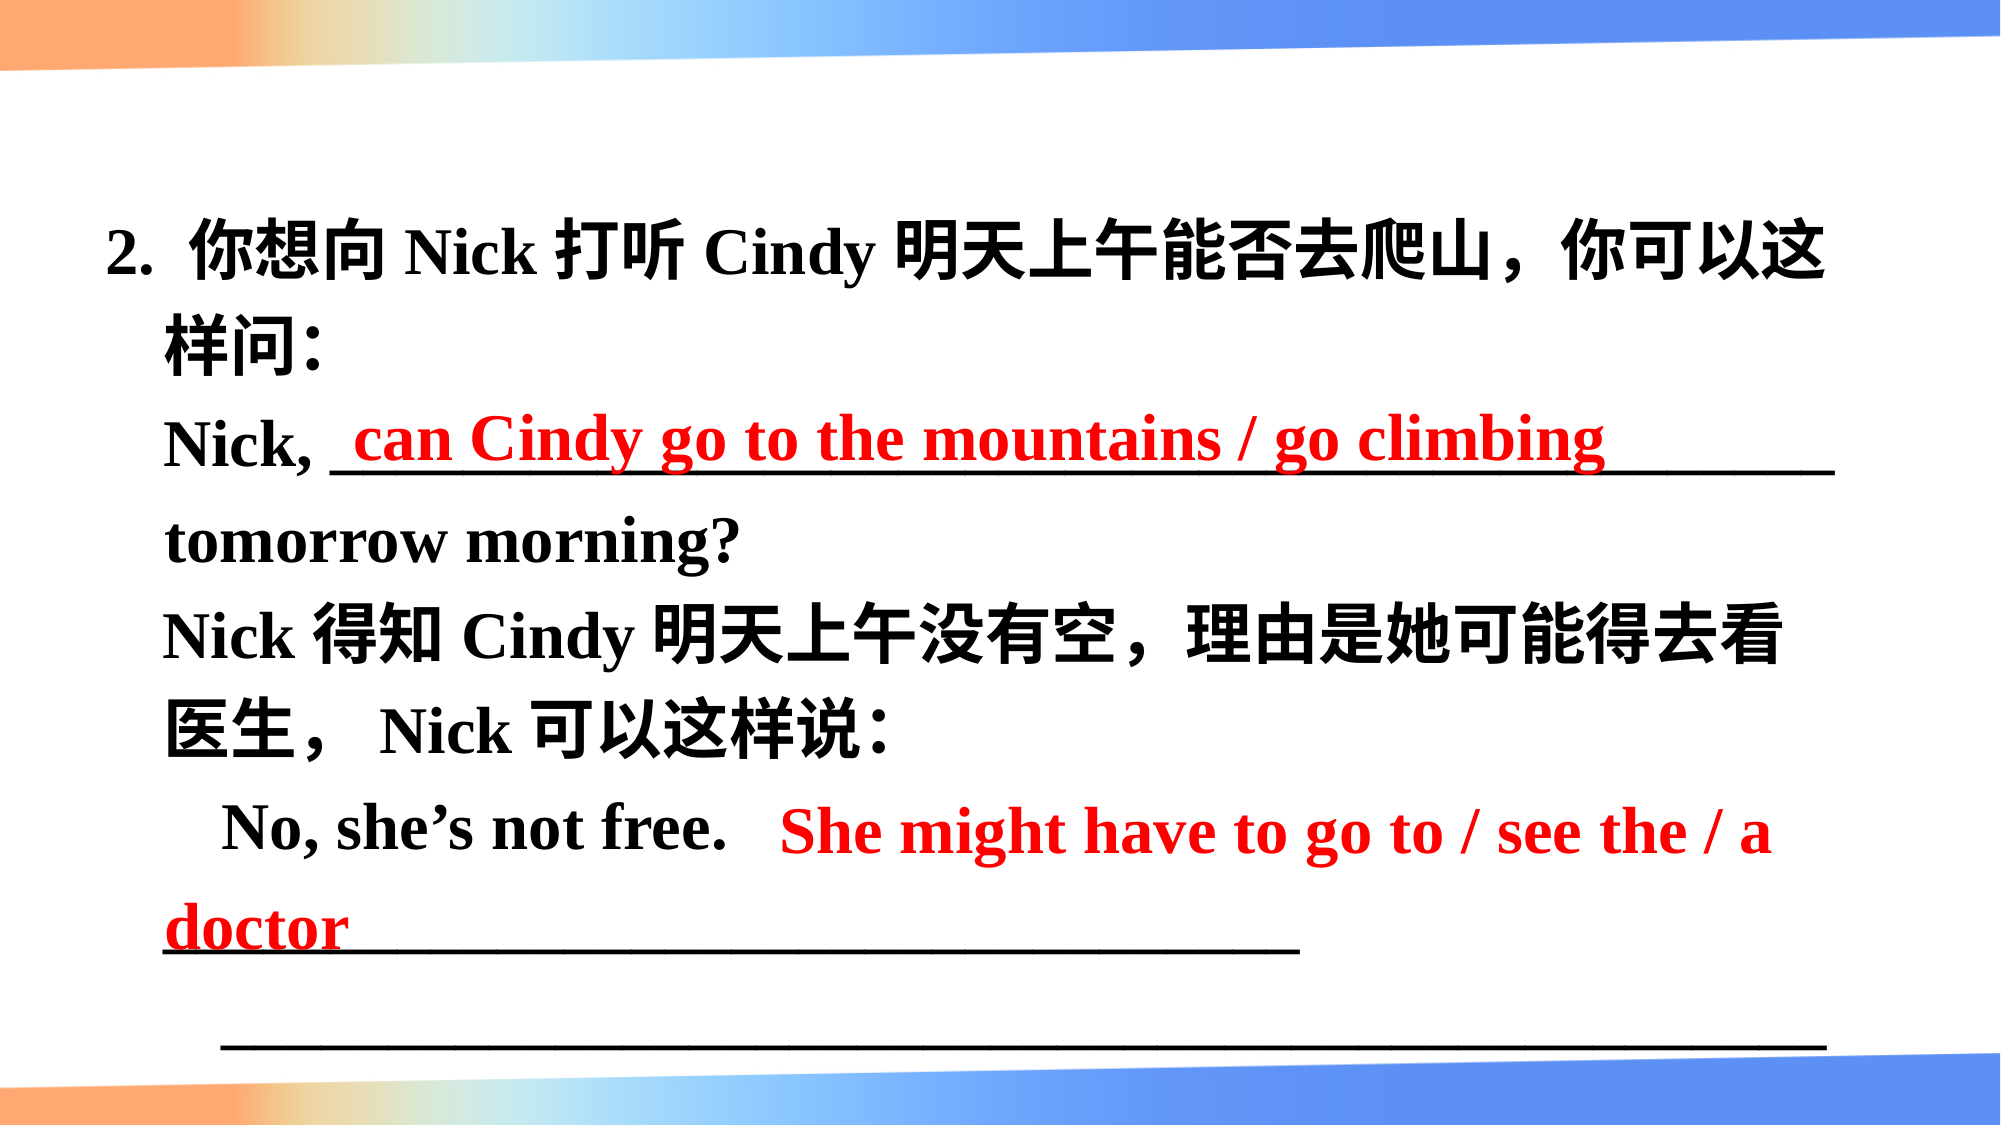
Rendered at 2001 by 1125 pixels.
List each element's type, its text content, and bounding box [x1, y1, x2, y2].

picture [0, 0, 2001, 1125]
text_box can Cindy go to the mountains / go climbing [338, 370, 1650, 481]
text_box 2. 你想向Nick打听Cindy明天上午能否去爬山，你可以这样问： Nick, _____________________________________________ tomorrow morning? Nick得知Cindy明天上午没有空，理由是她可能得去看医生，Nick可以这样说： No, she’s not free. __________________________________ __________________________________________________. [90, 184, 1863, 1125]
text_box She might have to go to / see the / a doctor [149, 763, 1839, 970]
